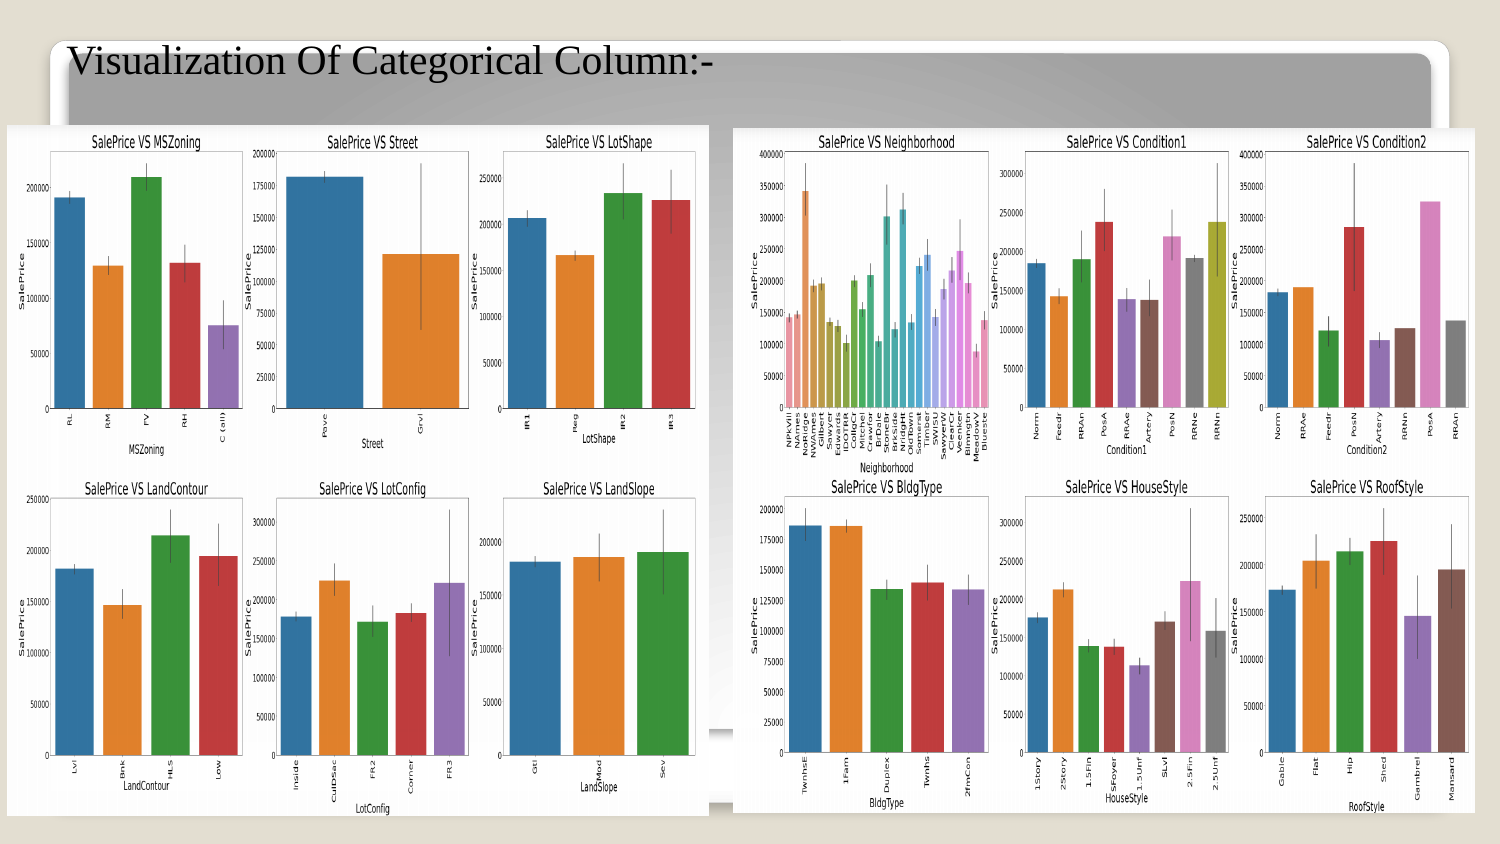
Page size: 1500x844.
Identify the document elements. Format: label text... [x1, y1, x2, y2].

picture [7, 124, 709, 816]
text_box Visualization Of Categorical Column:- [51, 18, 789, 99]
picture [733, 128, 1476, 814]
